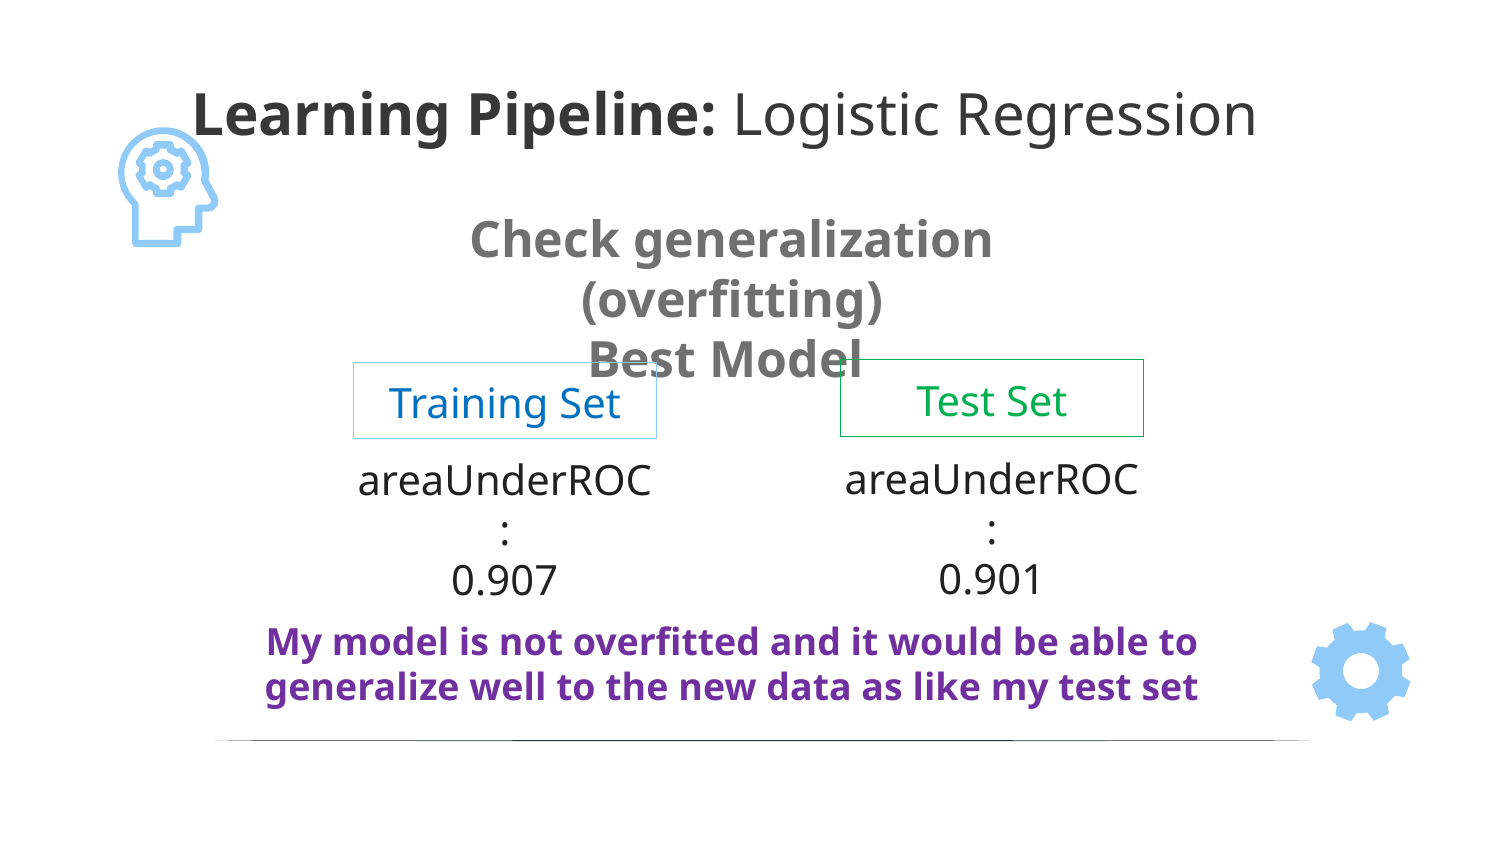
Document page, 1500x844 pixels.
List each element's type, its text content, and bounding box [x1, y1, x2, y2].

text_box Test Set [840, 359, 1144, 437]
title Learning Pipeline: Logistic Regression [152, 61, 1298, 156]
text_box areaUnderROC: 0.907 [353, 439, 657, 552]
text_box [79, 93, 319, 313]
text_box areaUnderROC: 0.901 [840, 437, 1144, 550]
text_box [117, 126, 221, 248]
text_box Training Set [353, 362, 657, 439]
text_box Check generalization (overfitting) Best Model [353, 192, 1112, 360]
text_box My model is not overfitted and it would be able to generalize well to the new data as like my test set [235, 603, 1230, 742]
